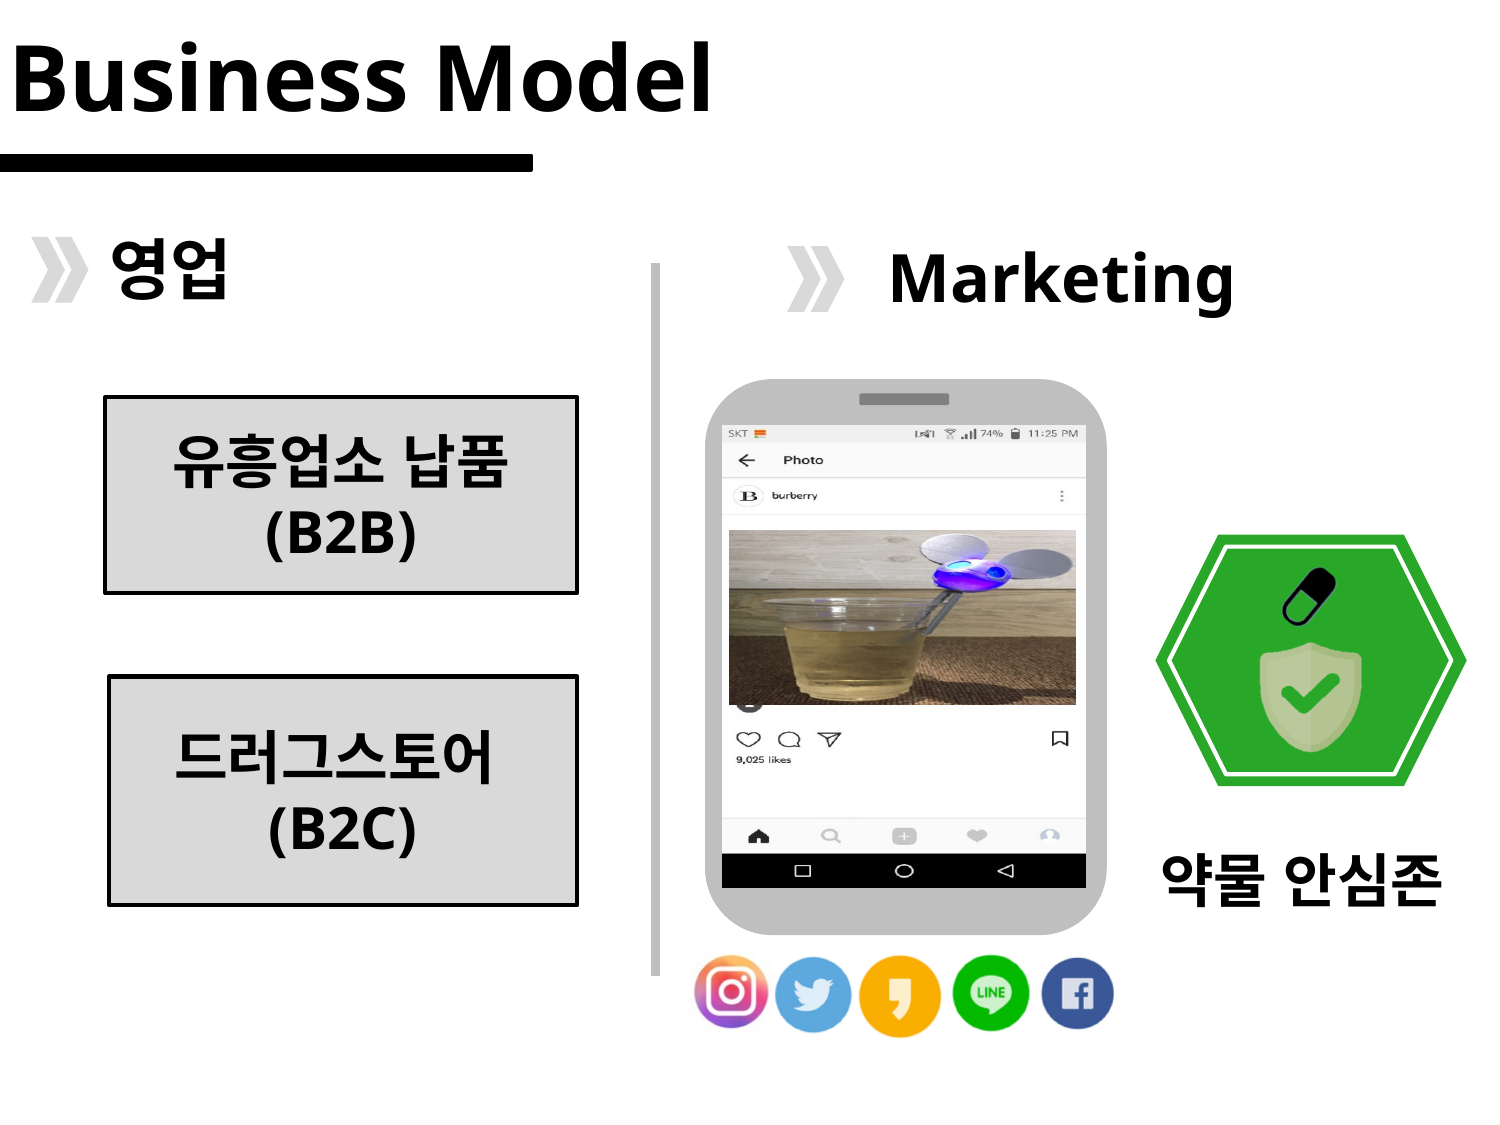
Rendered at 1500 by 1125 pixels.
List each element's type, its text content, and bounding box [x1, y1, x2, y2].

text_box 유흥업소 납품 (B2B) [103, 395, 579, 595]
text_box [702, 370, 1108, 936]
text_box [29, 234, 67, 305]
text_box 영업 [94, 220, 248, 316]
text_box Business Model [0, 12, 732, 138]
text_box [808, 244, 847, 314]
text_box Marketing [872, 228, 1252, 324]
picture [1038, 954, 1117, 1036]
picture [949, 949, 1034, 1036]
picture [690, 952, 772, 1033]
text_box [52, 234, 91, 305]
text_box 약물 안심존 [1145, 836, 1459, 922]
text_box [1155, 534, 1467, 787]
text_box [785, 244, 823, 314]
text_box [0, 154, 533, 172]
text_box 드러그스토어 (B2C) [107, 674, 579, 907]
picture [773, 951, 945, 1040]
